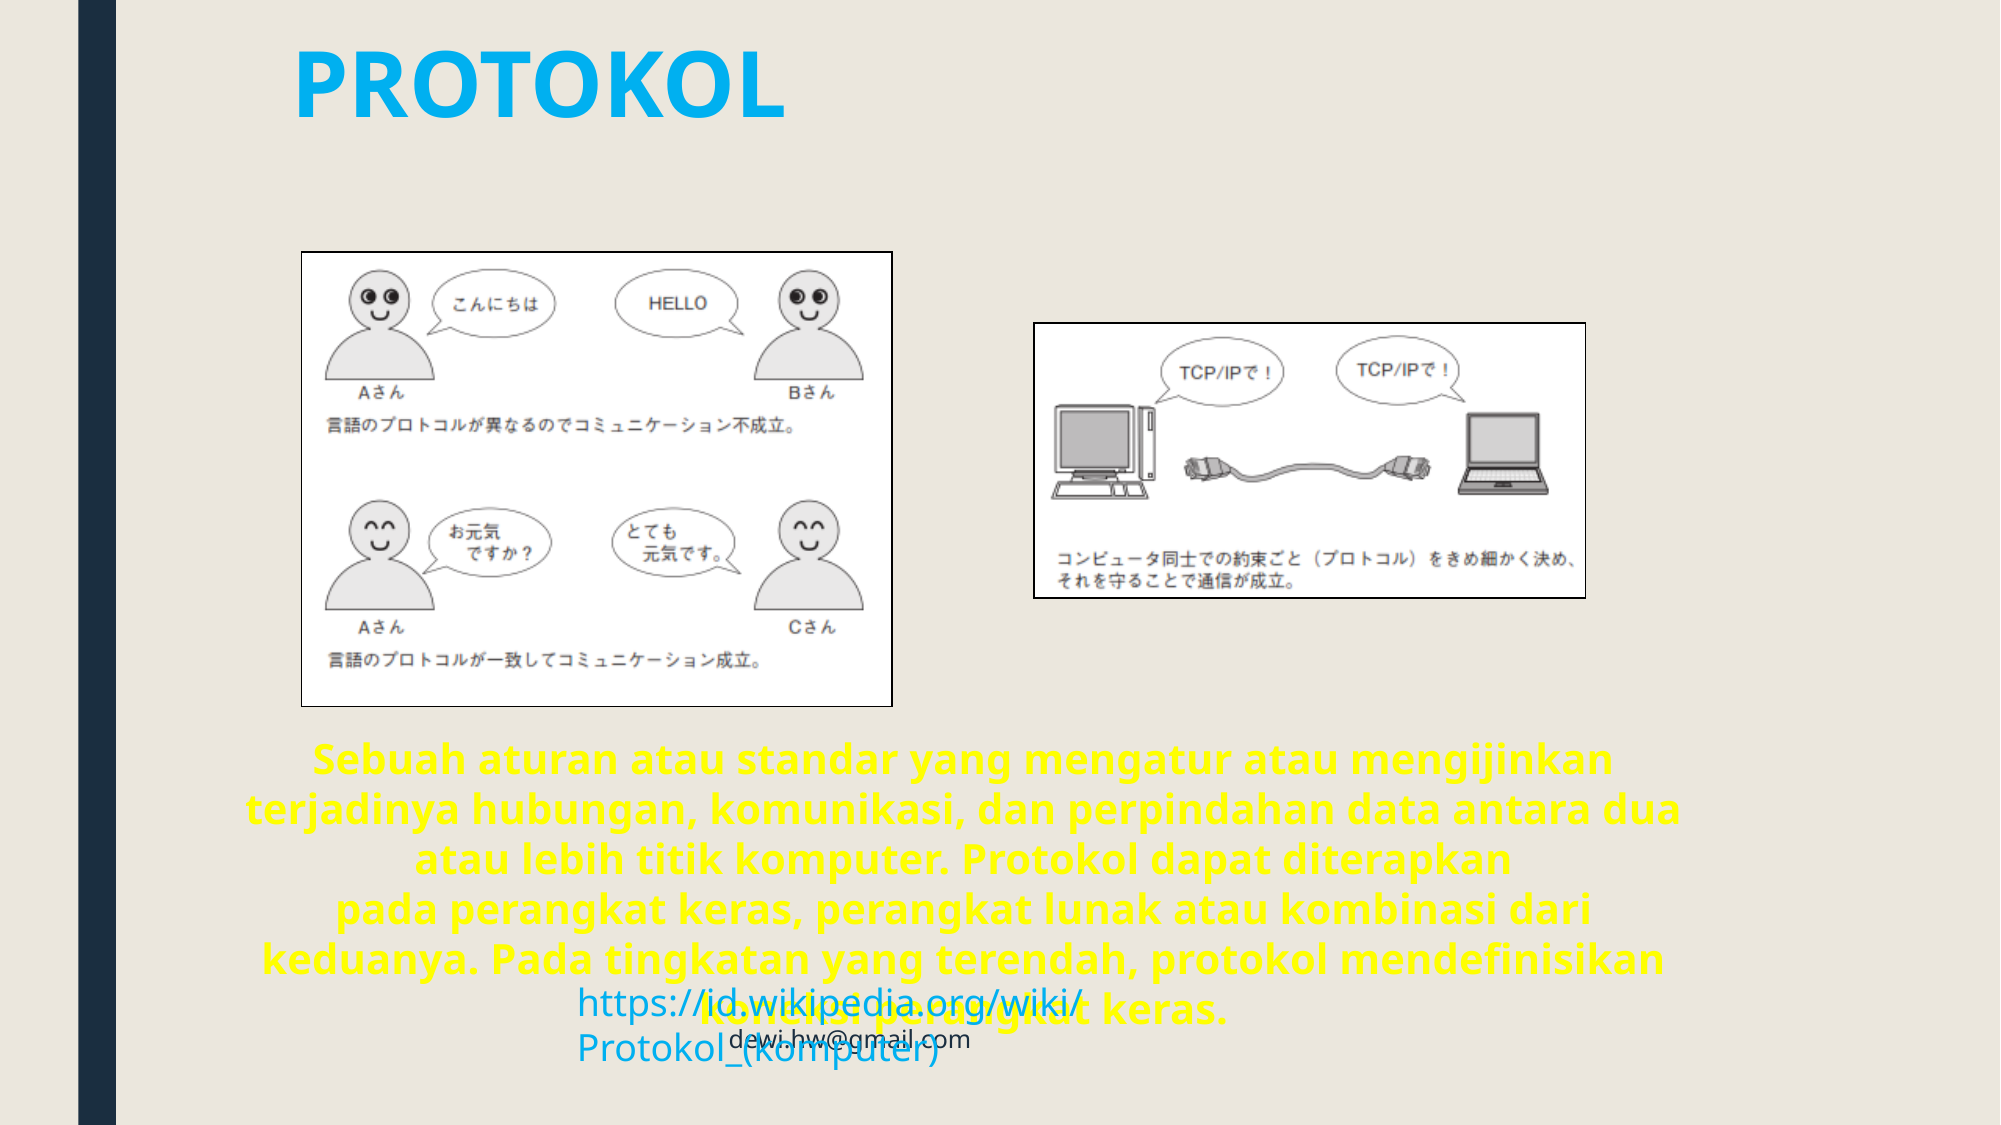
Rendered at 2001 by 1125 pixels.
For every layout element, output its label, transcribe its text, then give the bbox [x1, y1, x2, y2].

picture [1034, 323, 1585, 597]
picture [302, 252, 892, 706]
text_box https://id.wikipedia.org/wiki/Protokol_(komputer) [562, 971, 1427, 1077]
text_box Sebuah aturan atau standar yang mengatur atau mengijinkan terjadinya hubungan, komunikasi, dan perpindahan data antara dua atau lebih titik komputer. Protokol dapat diterapkan pada perangkat keras, perangkat lunak atau kombinasi dari keduanya. Pada tingkatan yang terendah, protokol mendefinisikan koneksi perangkat keras. [243, 732, 1685, 1033]
title PROTOKOL [276, 32, 1652, 206]
